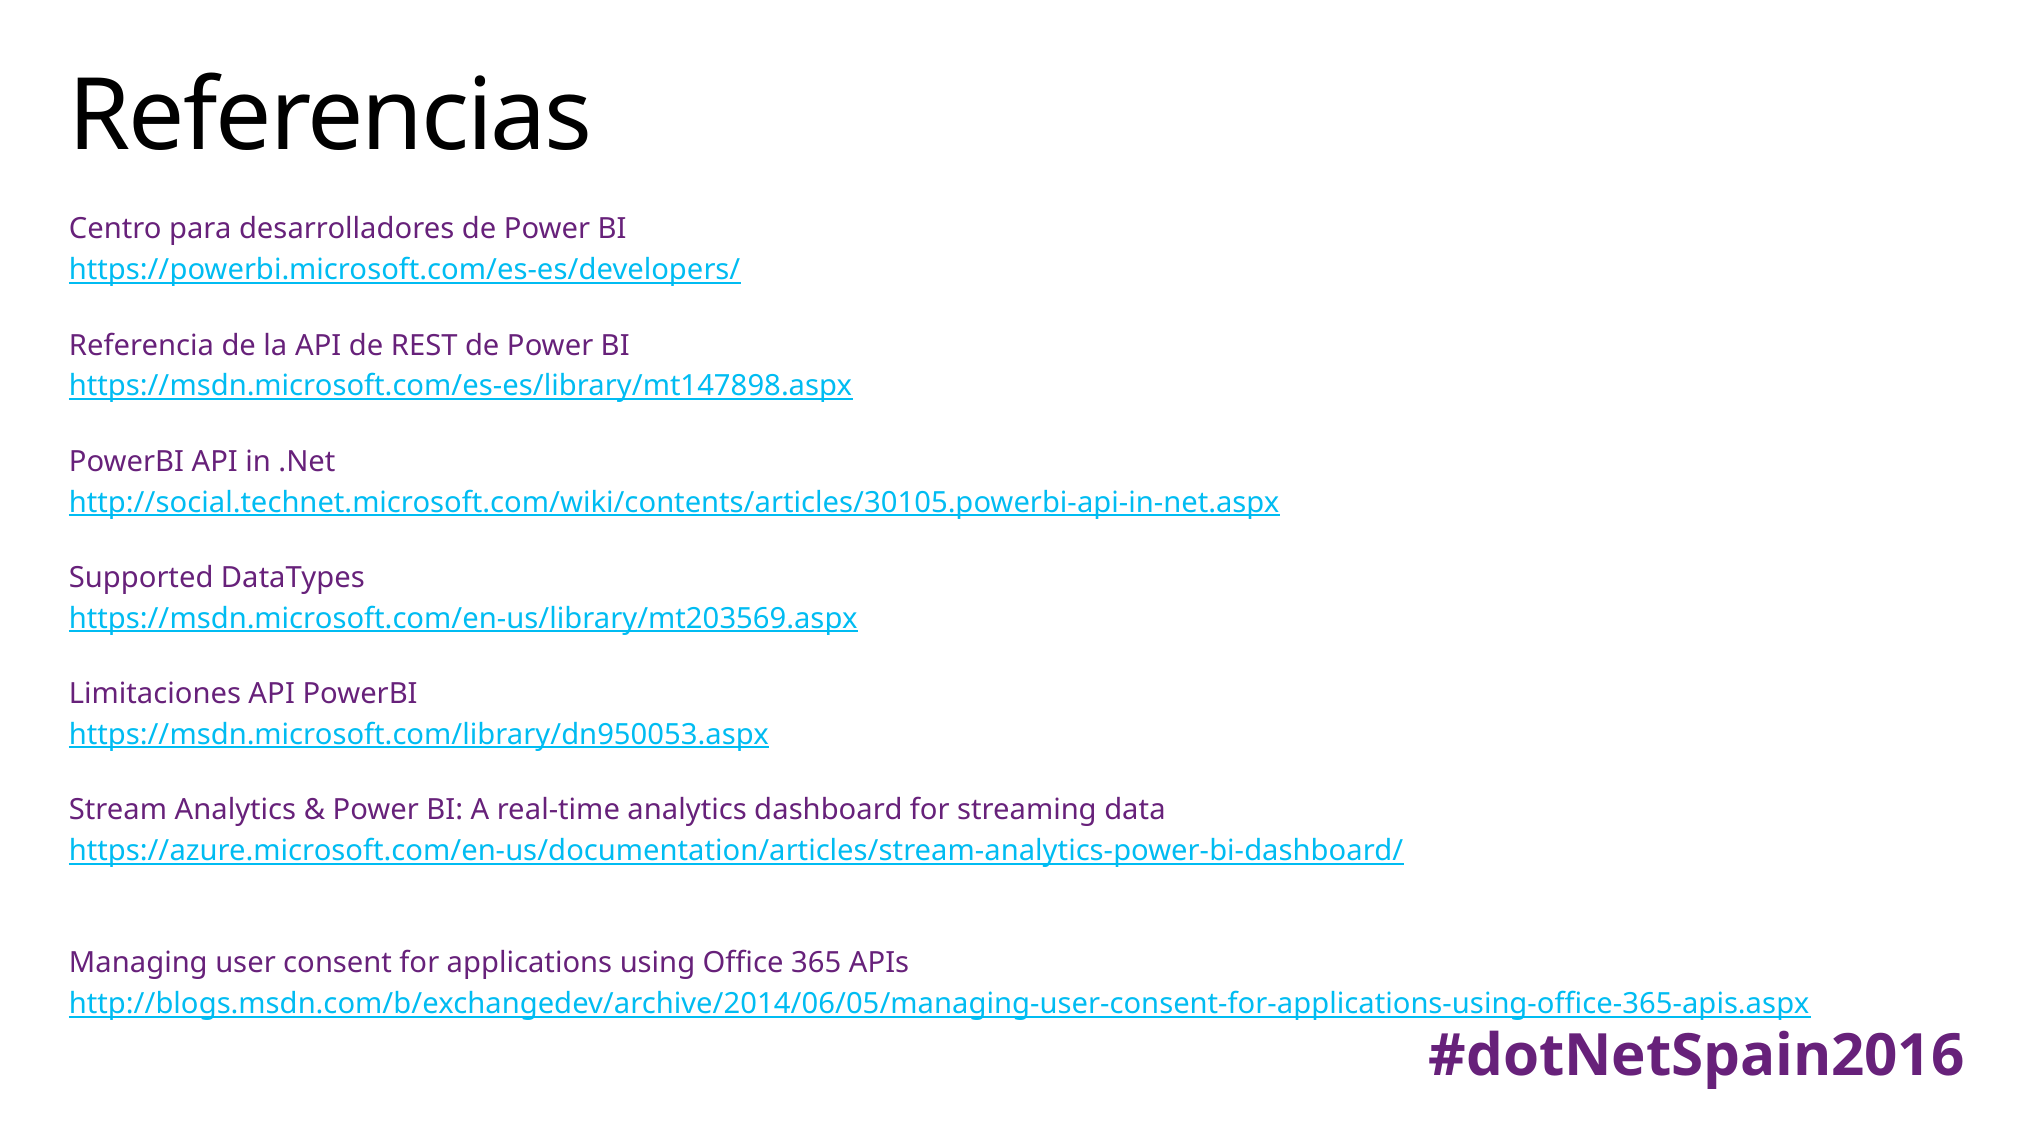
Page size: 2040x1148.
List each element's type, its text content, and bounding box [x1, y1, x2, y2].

title Referencias [45, 48, 1996, 199]
list Centro para desarrolladores de Power BI https://powerbi.microsoft.com/es-es/developers/ Referencia de la API de REST de Power BI https://msdn.microsoft.com/es-es/library/mt147898.aspx PowerBI API in .Net http://social.technet.microsoft.com/wiki/contents/articles/30105.powerbi-api-in-net.aspx Supported DataTypes https://msdn.microsoft.com/en-us/library/mt203569.aspx Limitaciones API PowerBI https://msdn.microsoft.com/library/dn950053.aspx Stream Analytics & Power BI: A real-time analytics dashboard for streaming data https://azure.microsoft.com/en-us/documentation/articles/stream-analytics-power-bi-dashboard/ Managing user consent for applications using Office 365 APIs http://blogs.msdn.com/b/exchangedev/archive/2014/06/05/managing-user-consent-for-applications-using-office-365-apis.aspx [45, 199, 1995, 1078]
